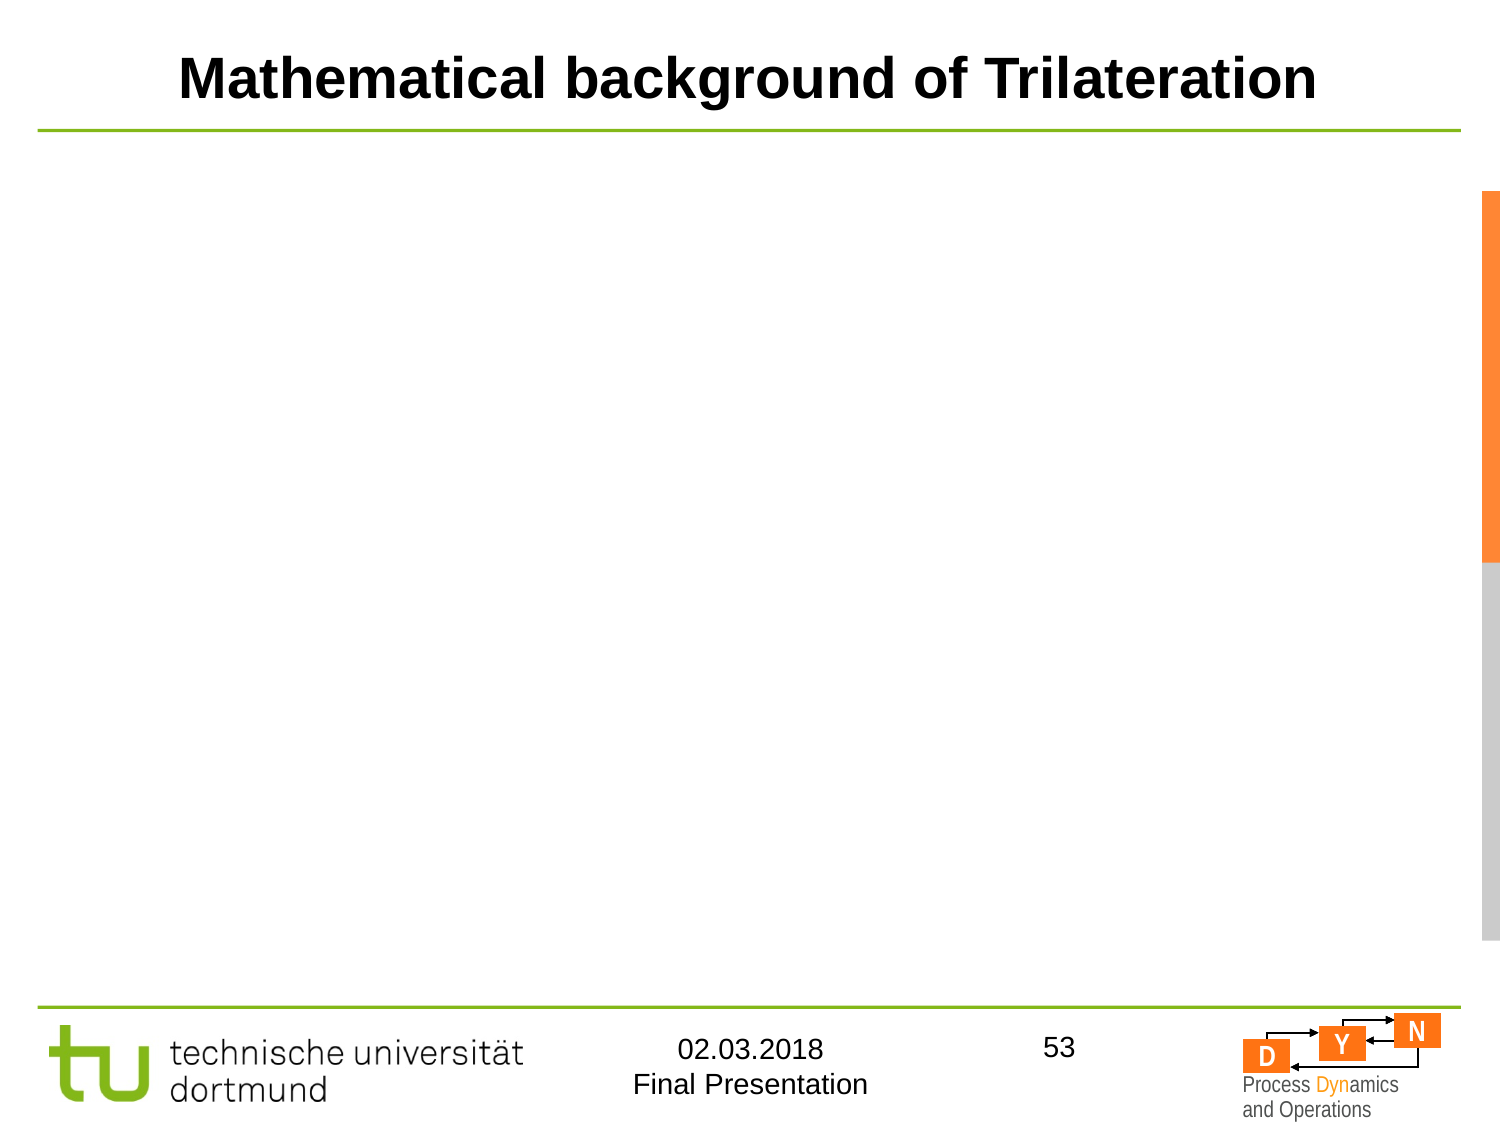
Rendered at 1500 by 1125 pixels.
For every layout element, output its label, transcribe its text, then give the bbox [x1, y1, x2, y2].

title Mathematical background of Trilateration [81, 10, 1417, 141]
picture [49, 1025, 523, 1102]
